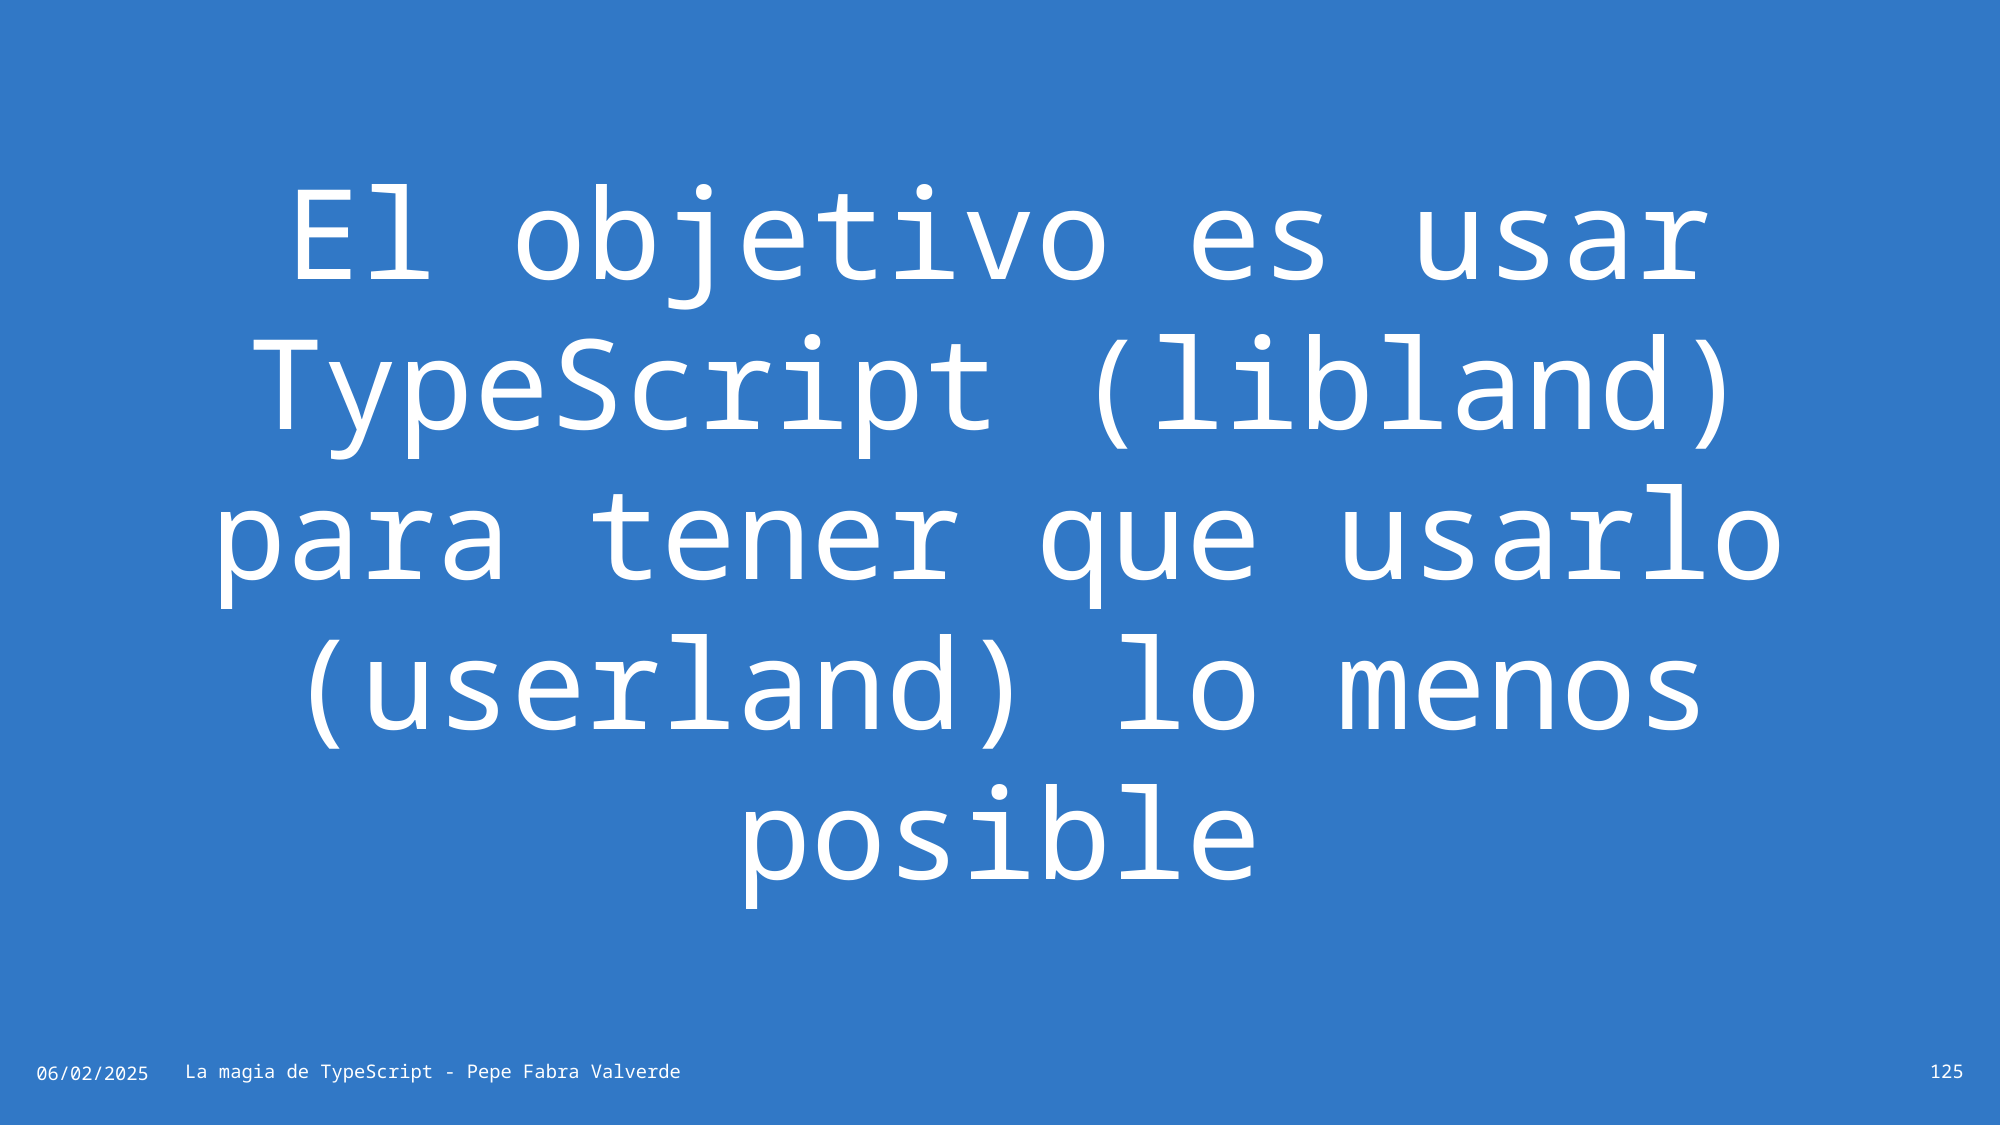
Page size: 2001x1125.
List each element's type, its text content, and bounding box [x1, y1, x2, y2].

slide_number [21, 1042, 165, 1103]
footer La magia de TypeScript - Pepe Fabra Valverde [170, 1042, 846, 1103]
title El objetivo es usar TypeScript (libland) para tener que usarlo (userland) lo menos posible [136, 60, 1862, 999]
slide_number 125 [1528, 1042, 1979, 1103]
